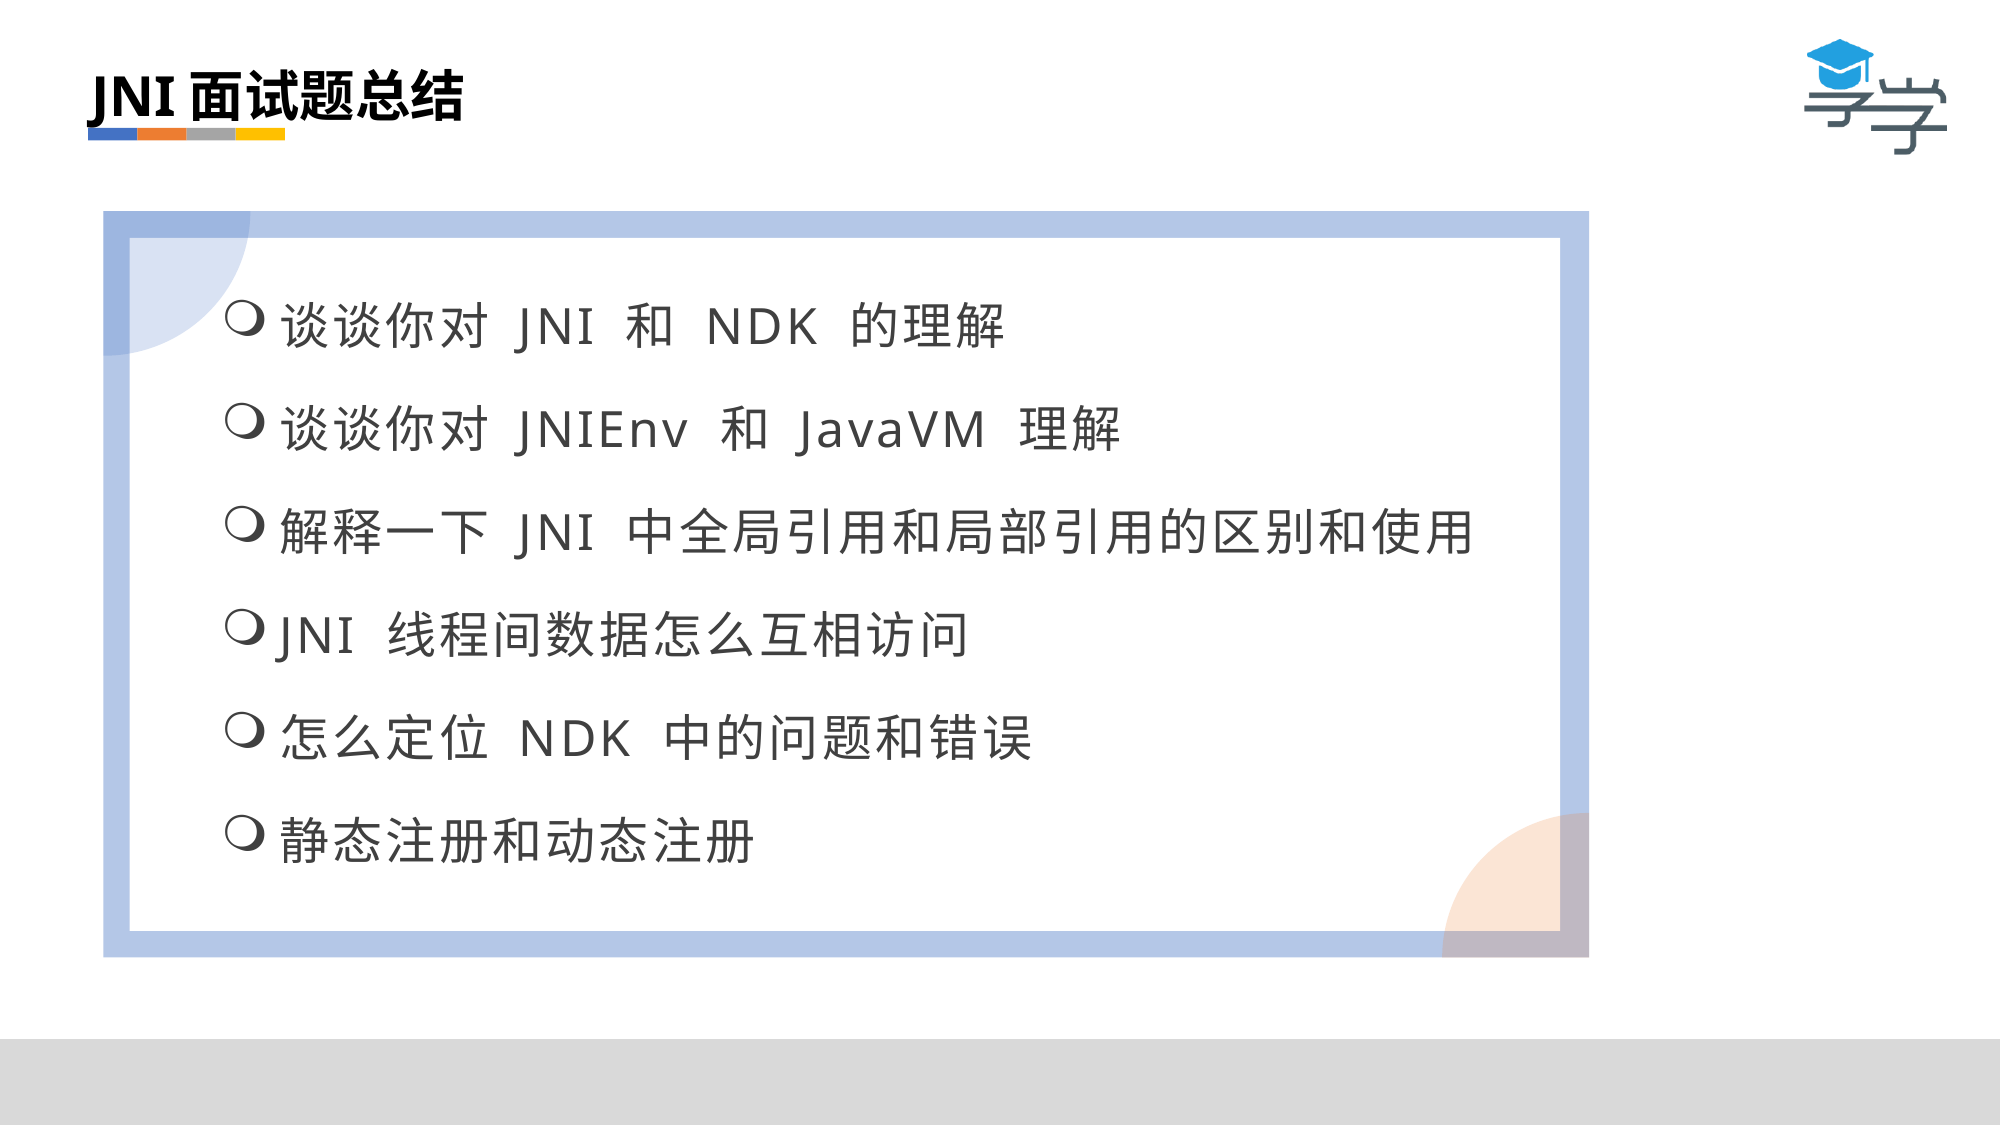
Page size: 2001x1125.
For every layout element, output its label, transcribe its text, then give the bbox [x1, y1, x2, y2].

text_box JNI面试题总结 [91, 60, 781, 128]
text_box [103, 211, 1590, 958]
picture [1799, 20, 1952, 173]
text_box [88, 127, 285, 141]
